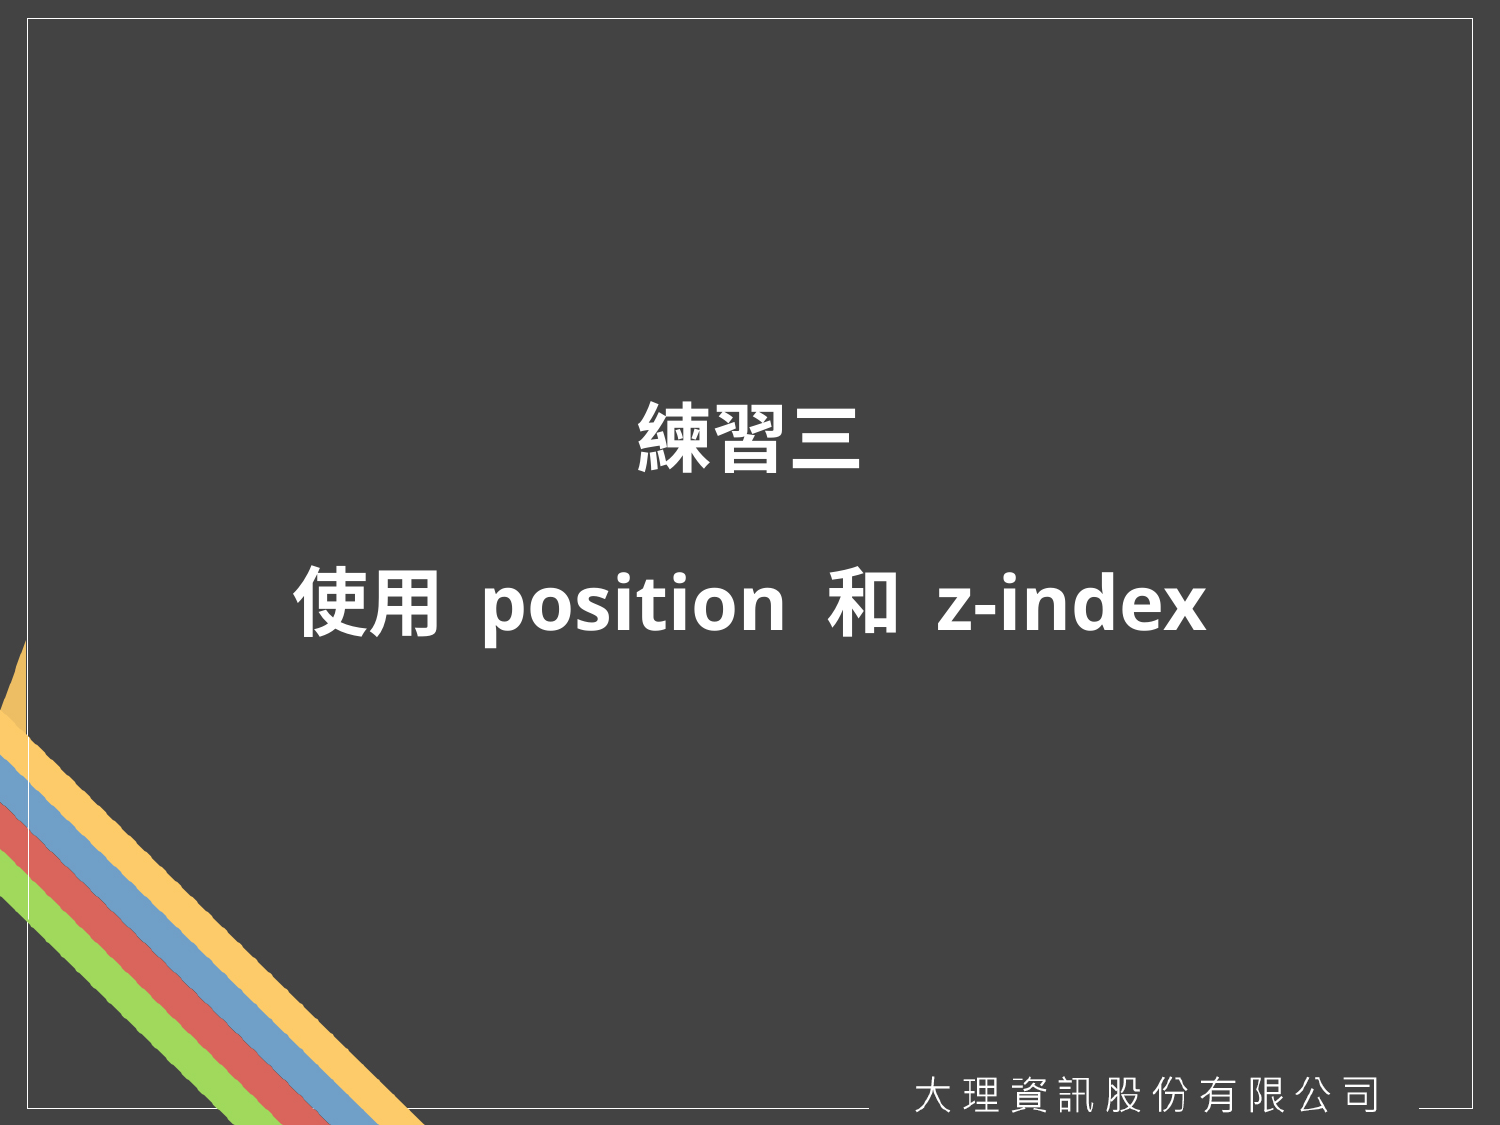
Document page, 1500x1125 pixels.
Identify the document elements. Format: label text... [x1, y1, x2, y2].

picture [0, 0, 1500, 1125]
title 練習三 使用 position 和 z-index [103, 391, 1397, 655]
